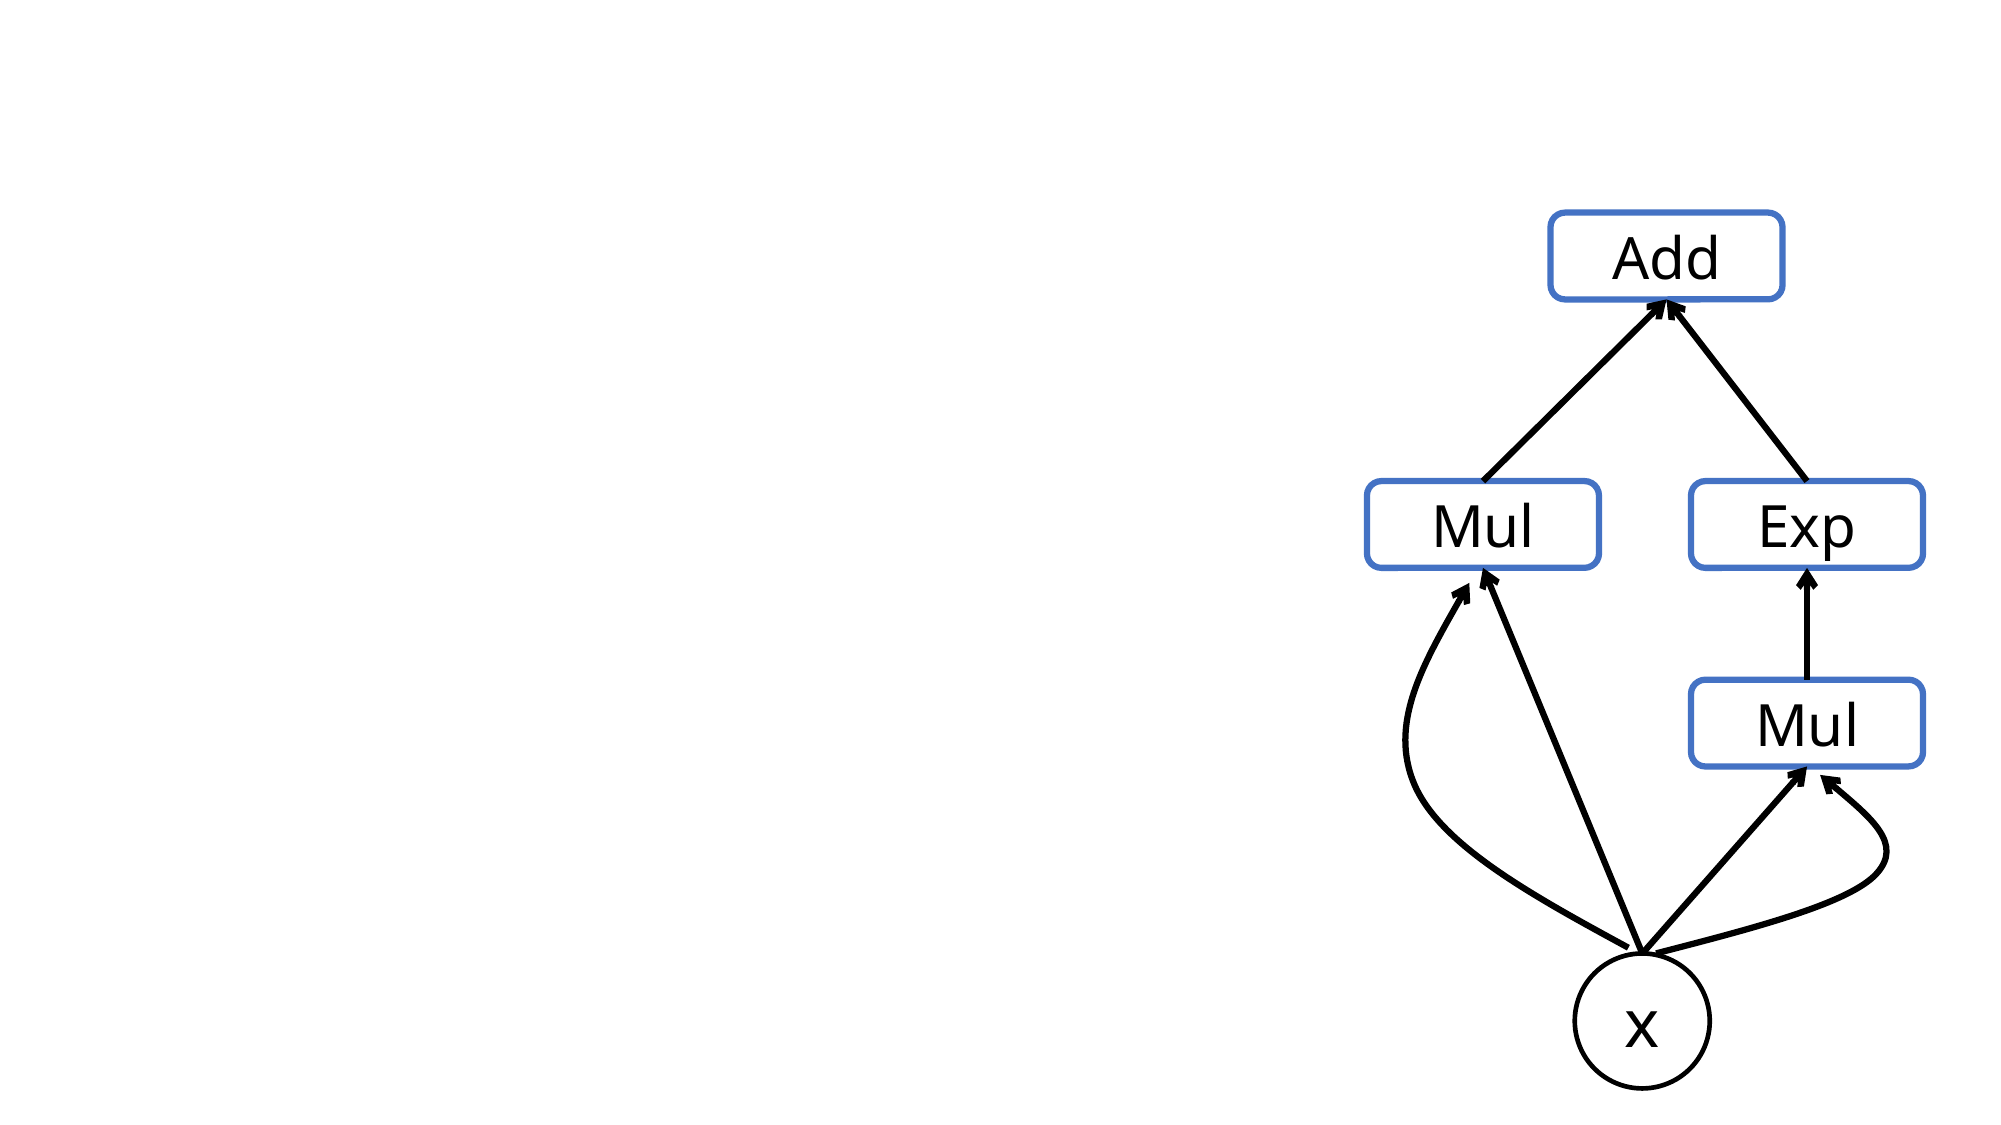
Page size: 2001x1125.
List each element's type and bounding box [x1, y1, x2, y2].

text_box [1366, 212, 1924, 1089]
